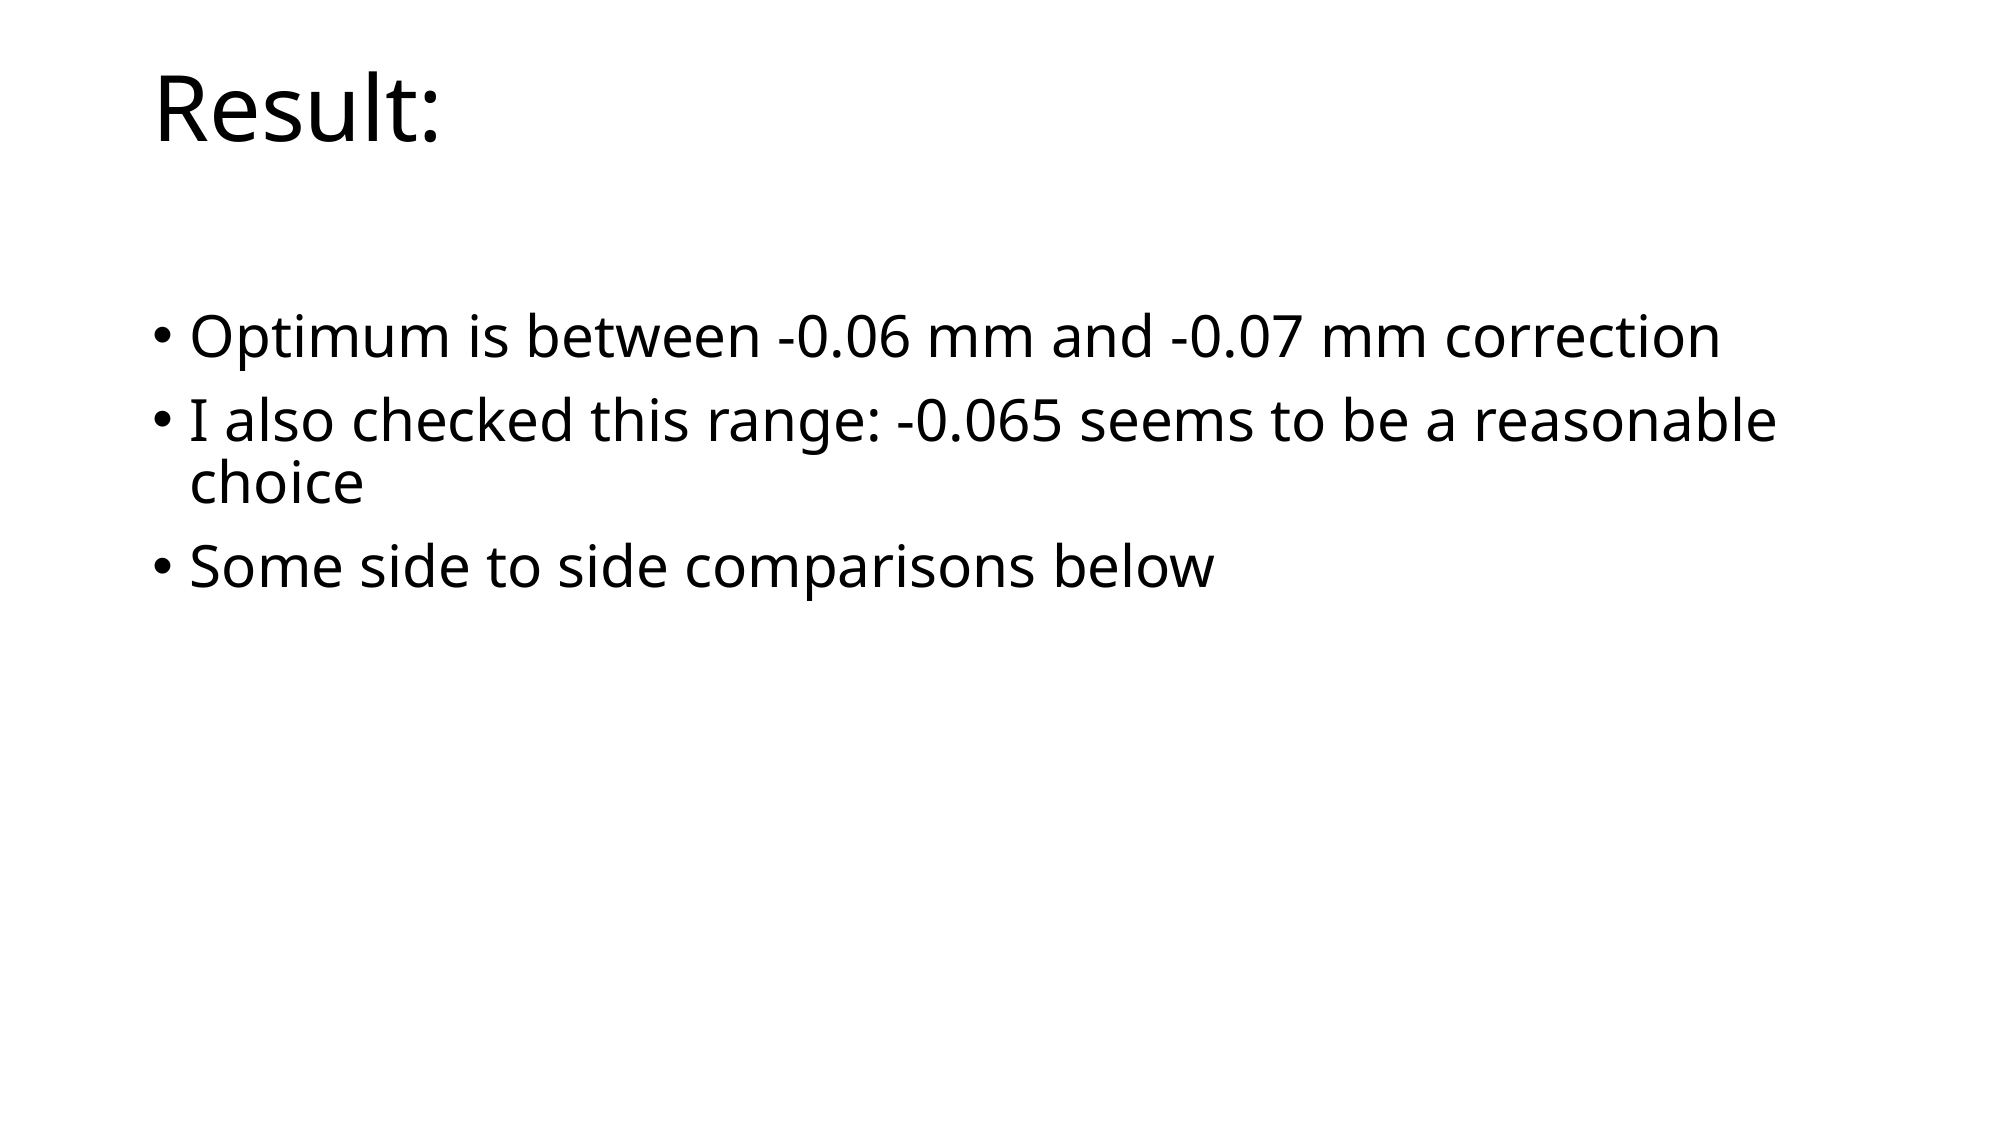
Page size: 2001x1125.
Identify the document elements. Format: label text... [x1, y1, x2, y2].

title Result: [137, 3, 1863, 221]
list Optimum is between -0.06 mm and -0.07 mm correction I also checked this range: -0.065 seems to be a reasonable choice Some side to side comparisons below [137, 299, 1816, 1014]
